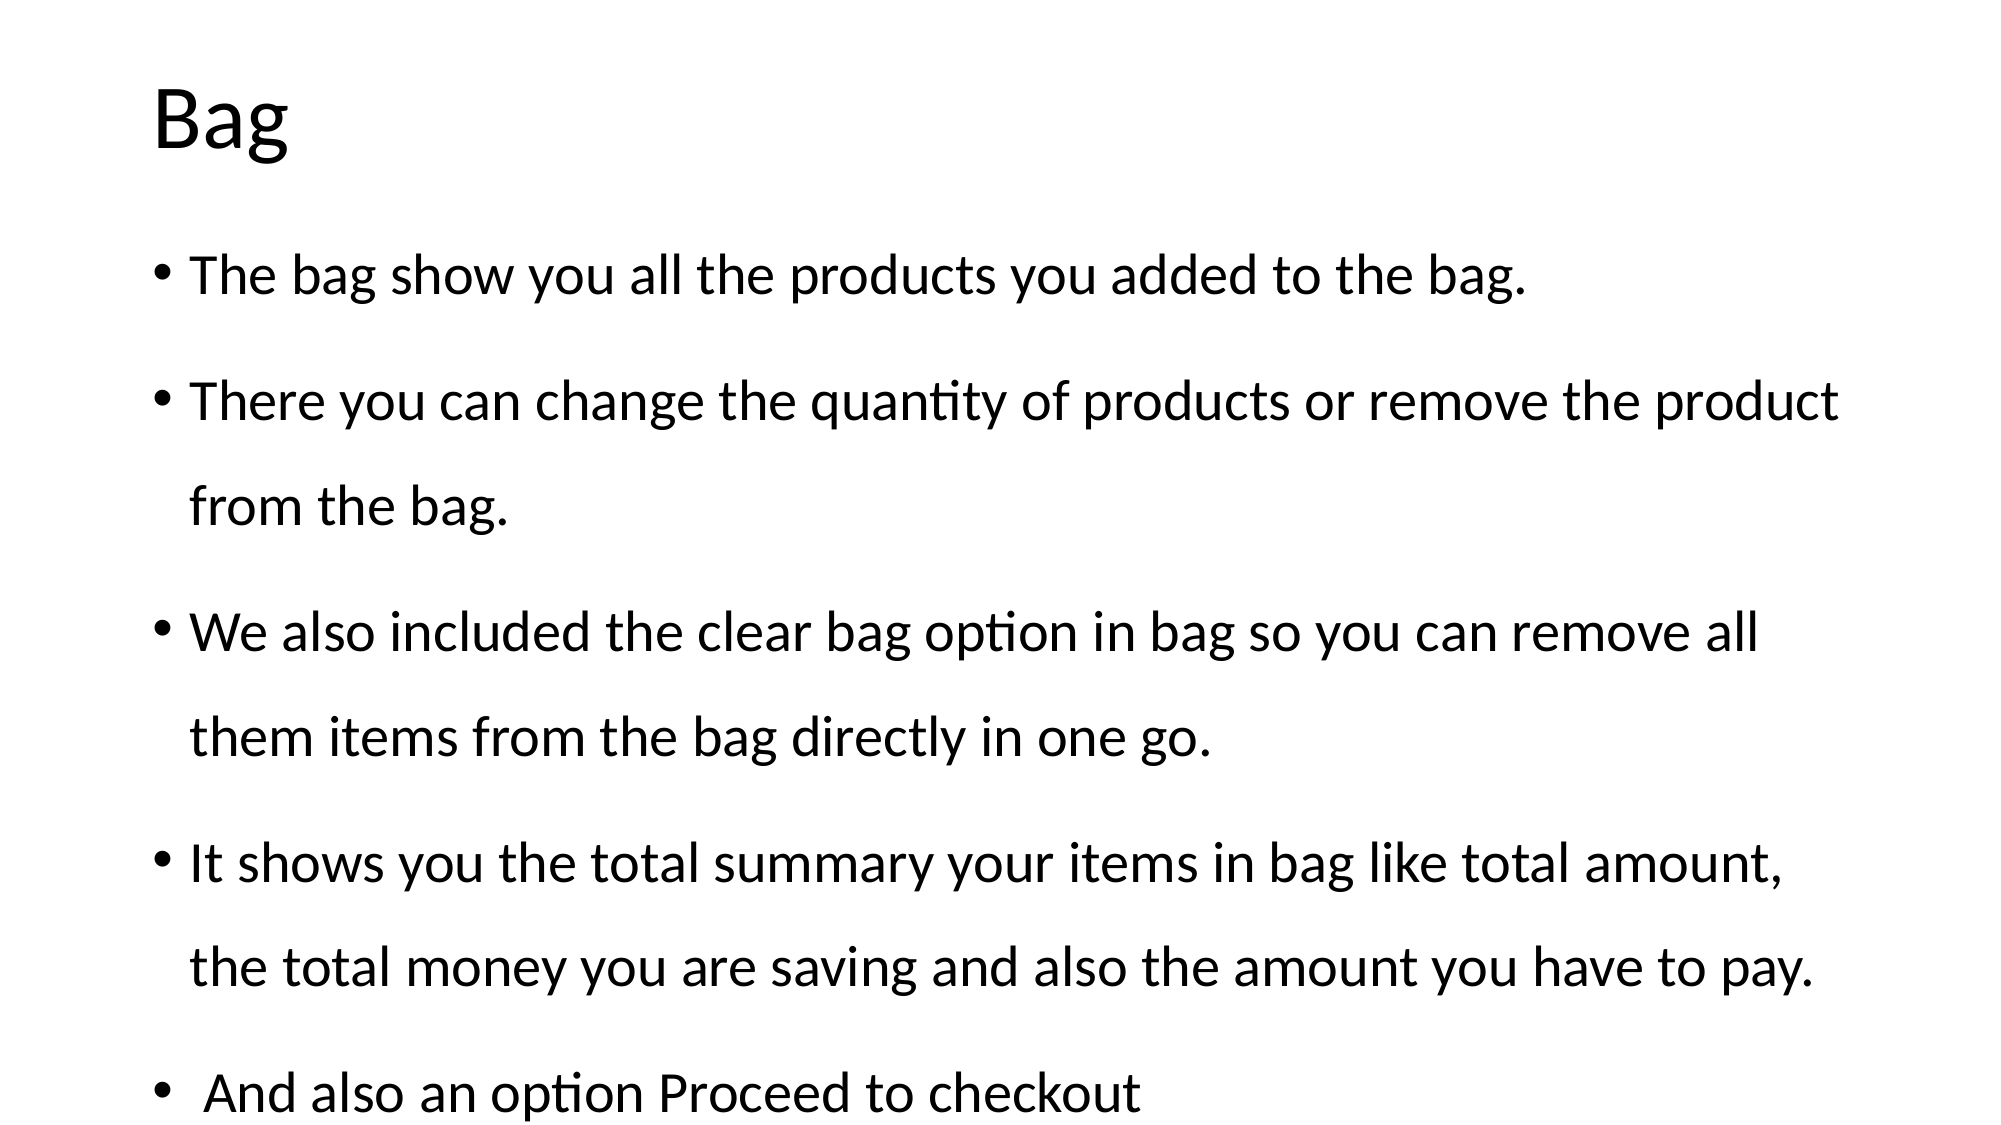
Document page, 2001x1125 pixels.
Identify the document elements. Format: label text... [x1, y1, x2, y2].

list The bag show you all the products you added to the bag. There you can change the quantity of products or remove the product from the bag. We also included the clear bag option in bag so you can remove all them items from the bag directly in one go. It shows you the total summary your items in bag like total amount, the total money you are saving and also the amount you have to pay. And also an option Proceed to checkout [137, 193, 1863, 1063]
title Bag [137, 9, 1863, 193]
